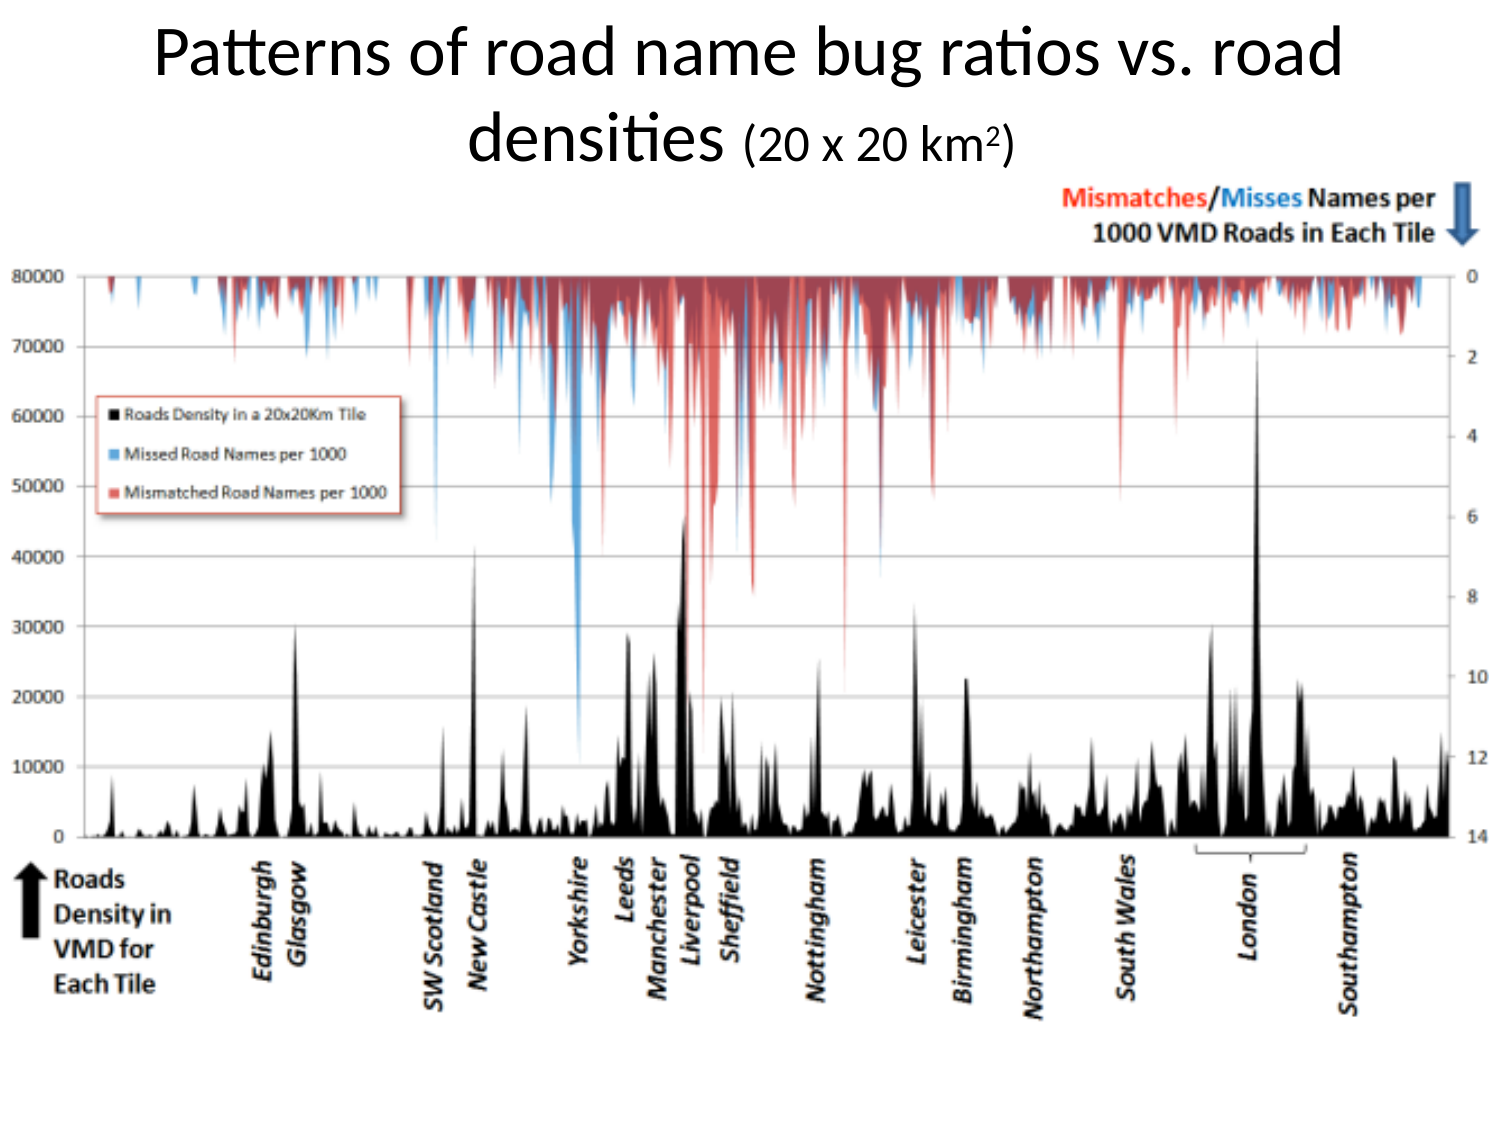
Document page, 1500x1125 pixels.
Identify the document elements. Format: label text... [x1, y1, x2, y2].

picture [10, 171, 1490, 1031]
title Patterns of road name bug ratios vs. road densities (20 x 20 km2) [75, 0, 1425, 170]
